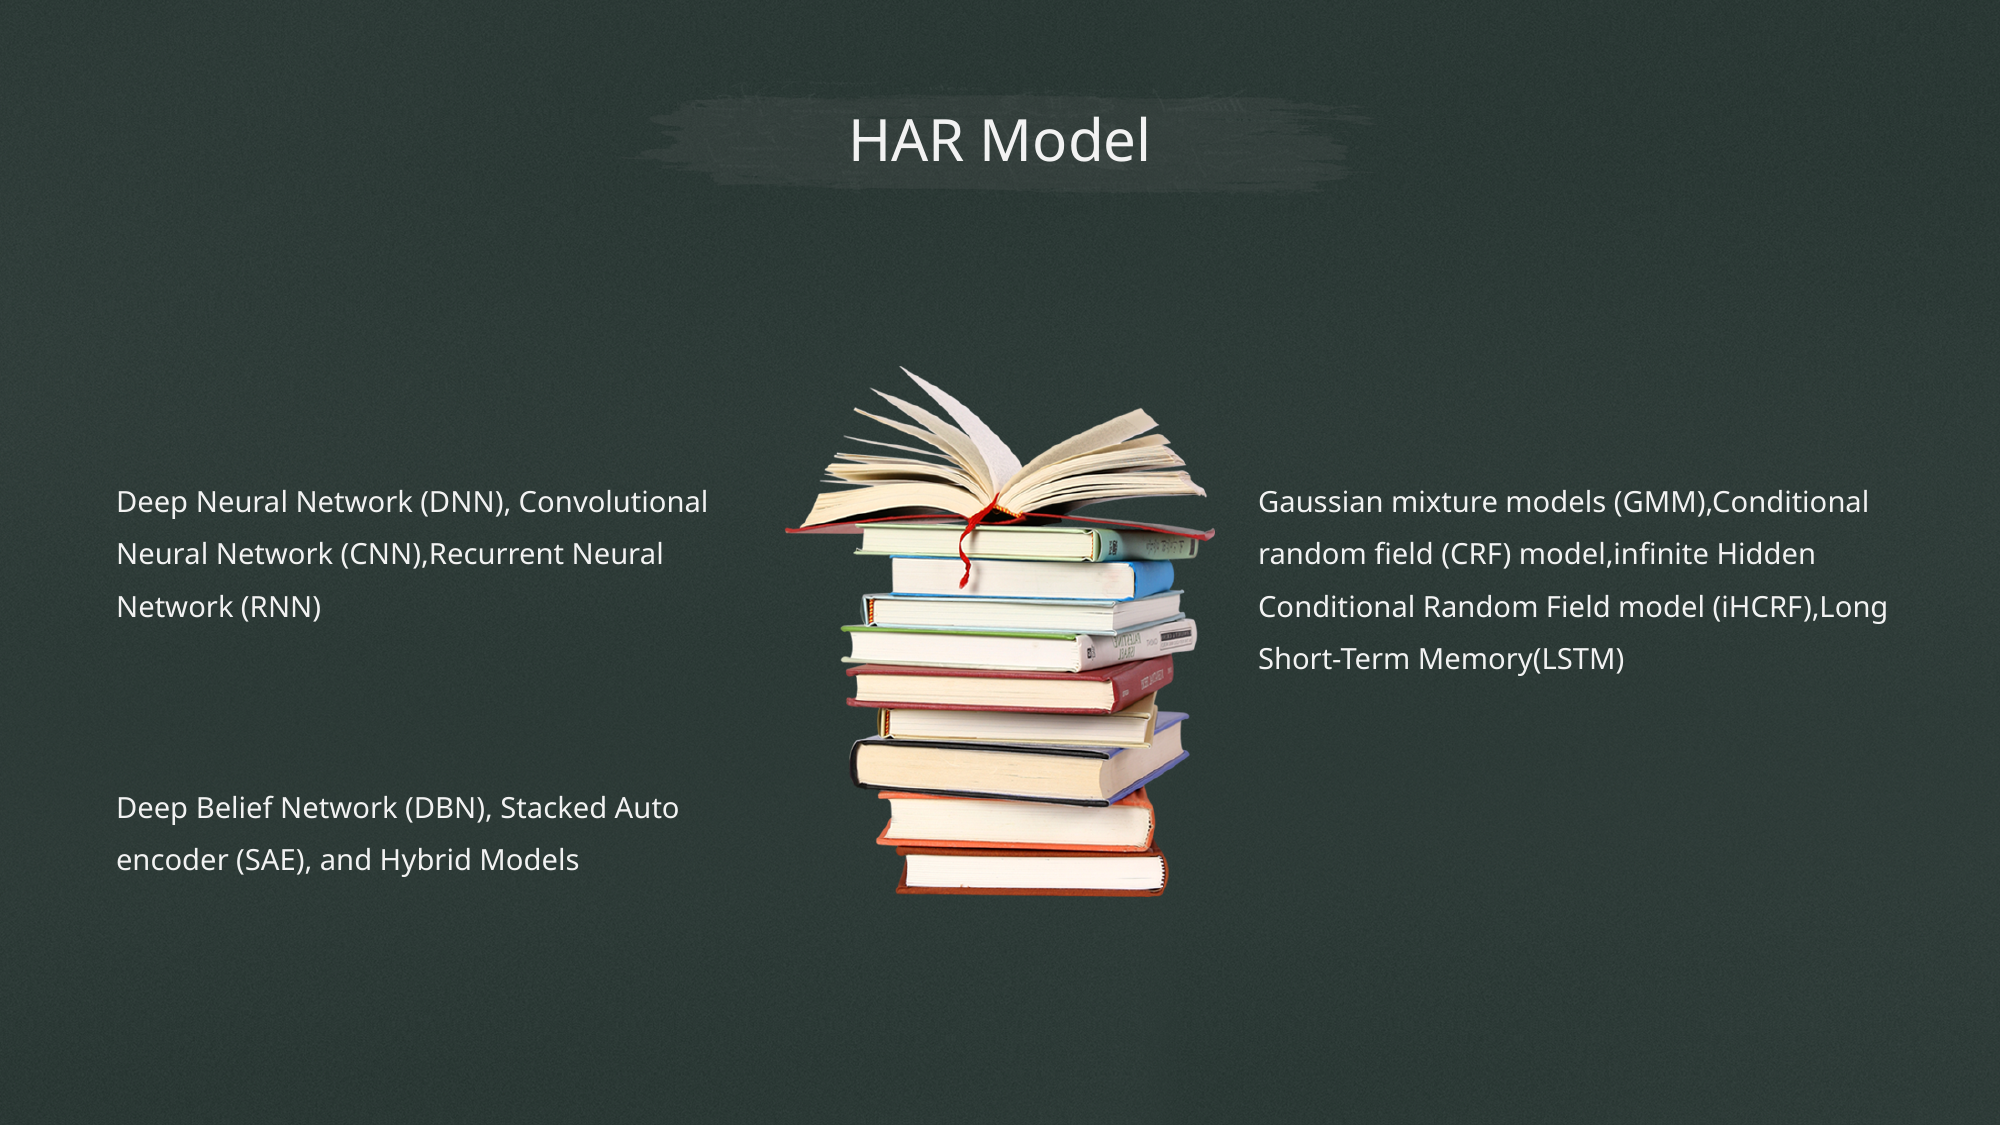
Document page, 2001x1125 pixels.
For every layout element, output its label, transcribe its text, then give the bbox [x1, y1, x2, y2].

text_box HAR Model [478, 95, 1522, 181]
picture [0, 0, 2000, 1125]
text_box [1215, 458, 1965, 886]
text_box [101, 458, 785, 886]
